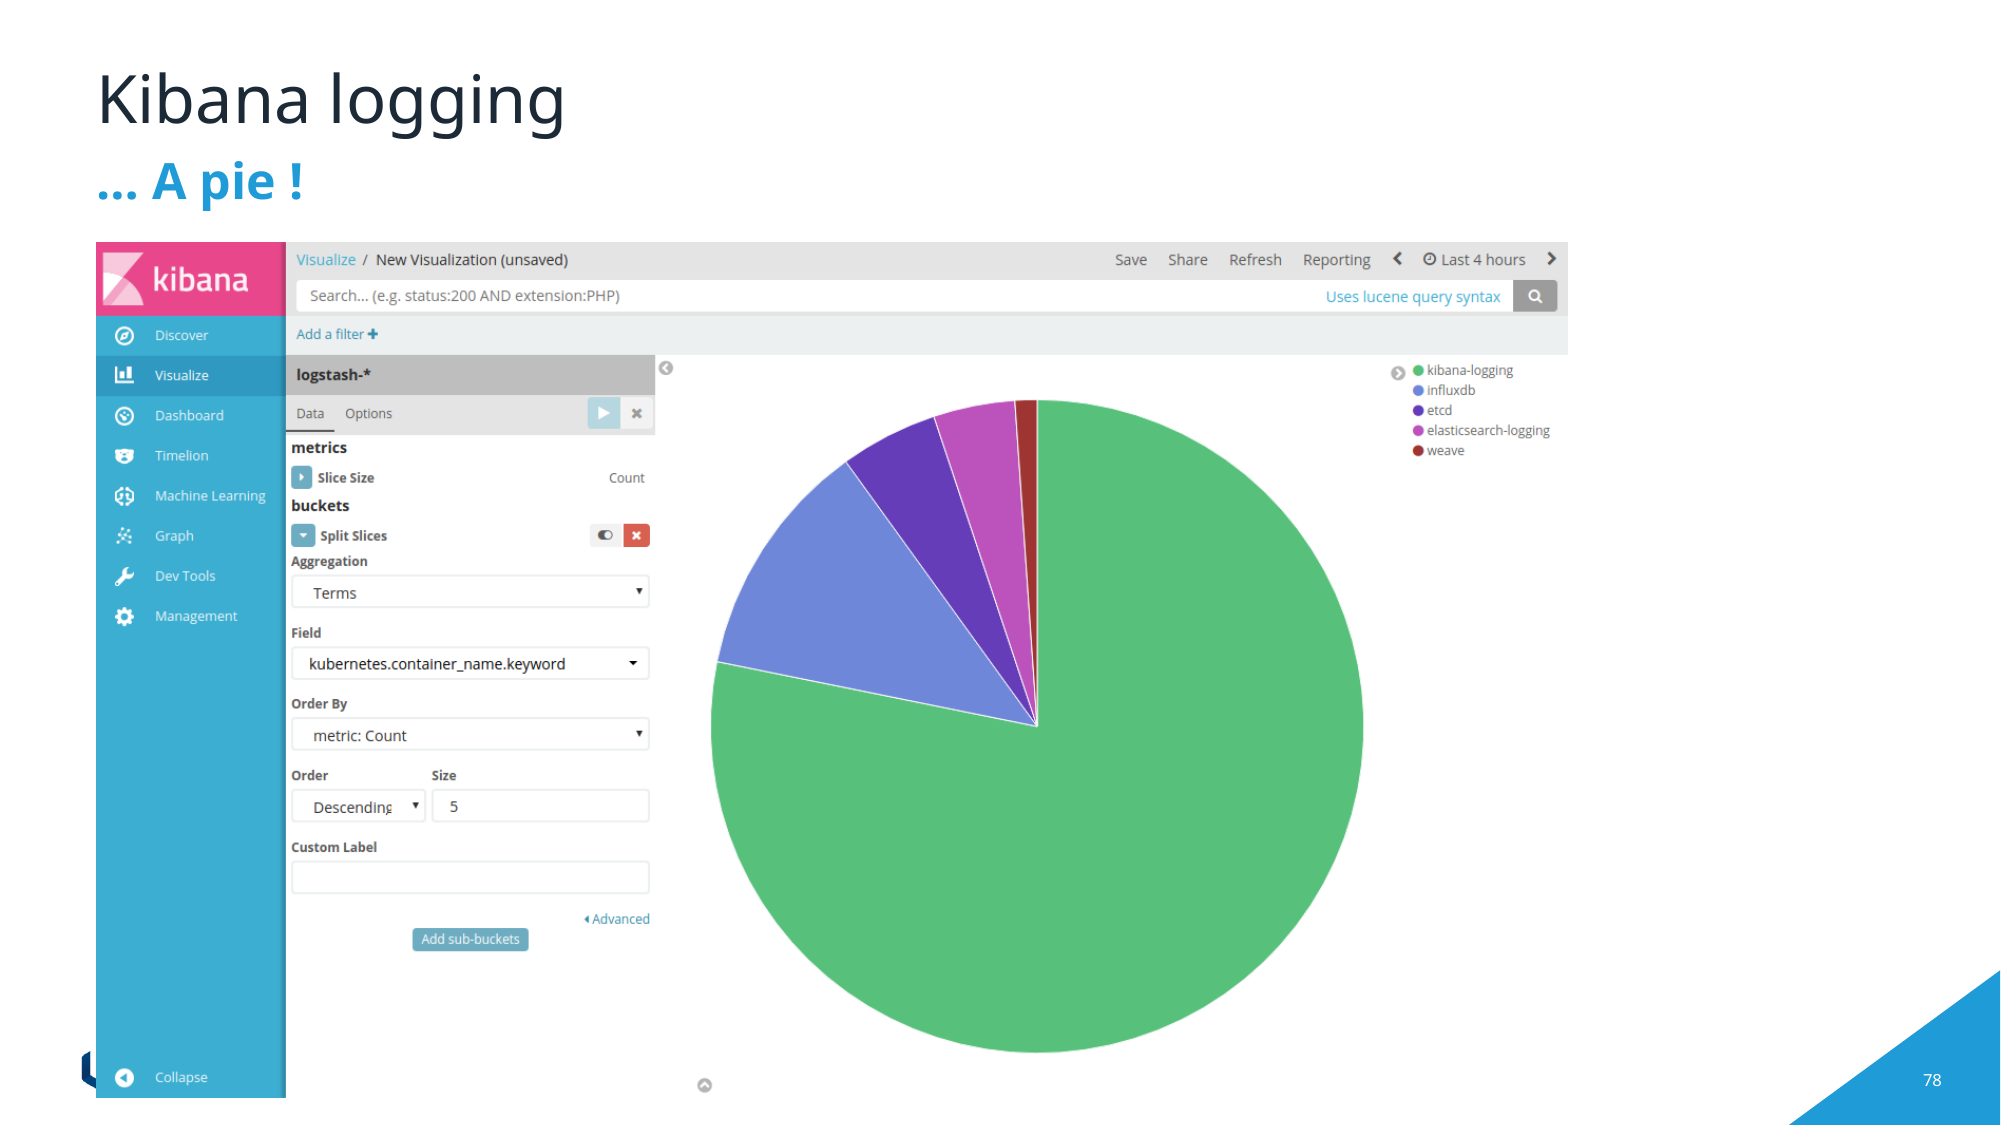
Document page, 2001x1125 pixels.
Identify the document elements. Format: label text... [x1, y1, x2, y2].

list … A pie ! [81, 153, 1912, 220]
picture [75, 242, 1568, 1099]
slide_number ‹#› [1902, 1051, 1958, 1111]
title Kibana logging [81, 52, 1912, 153]
